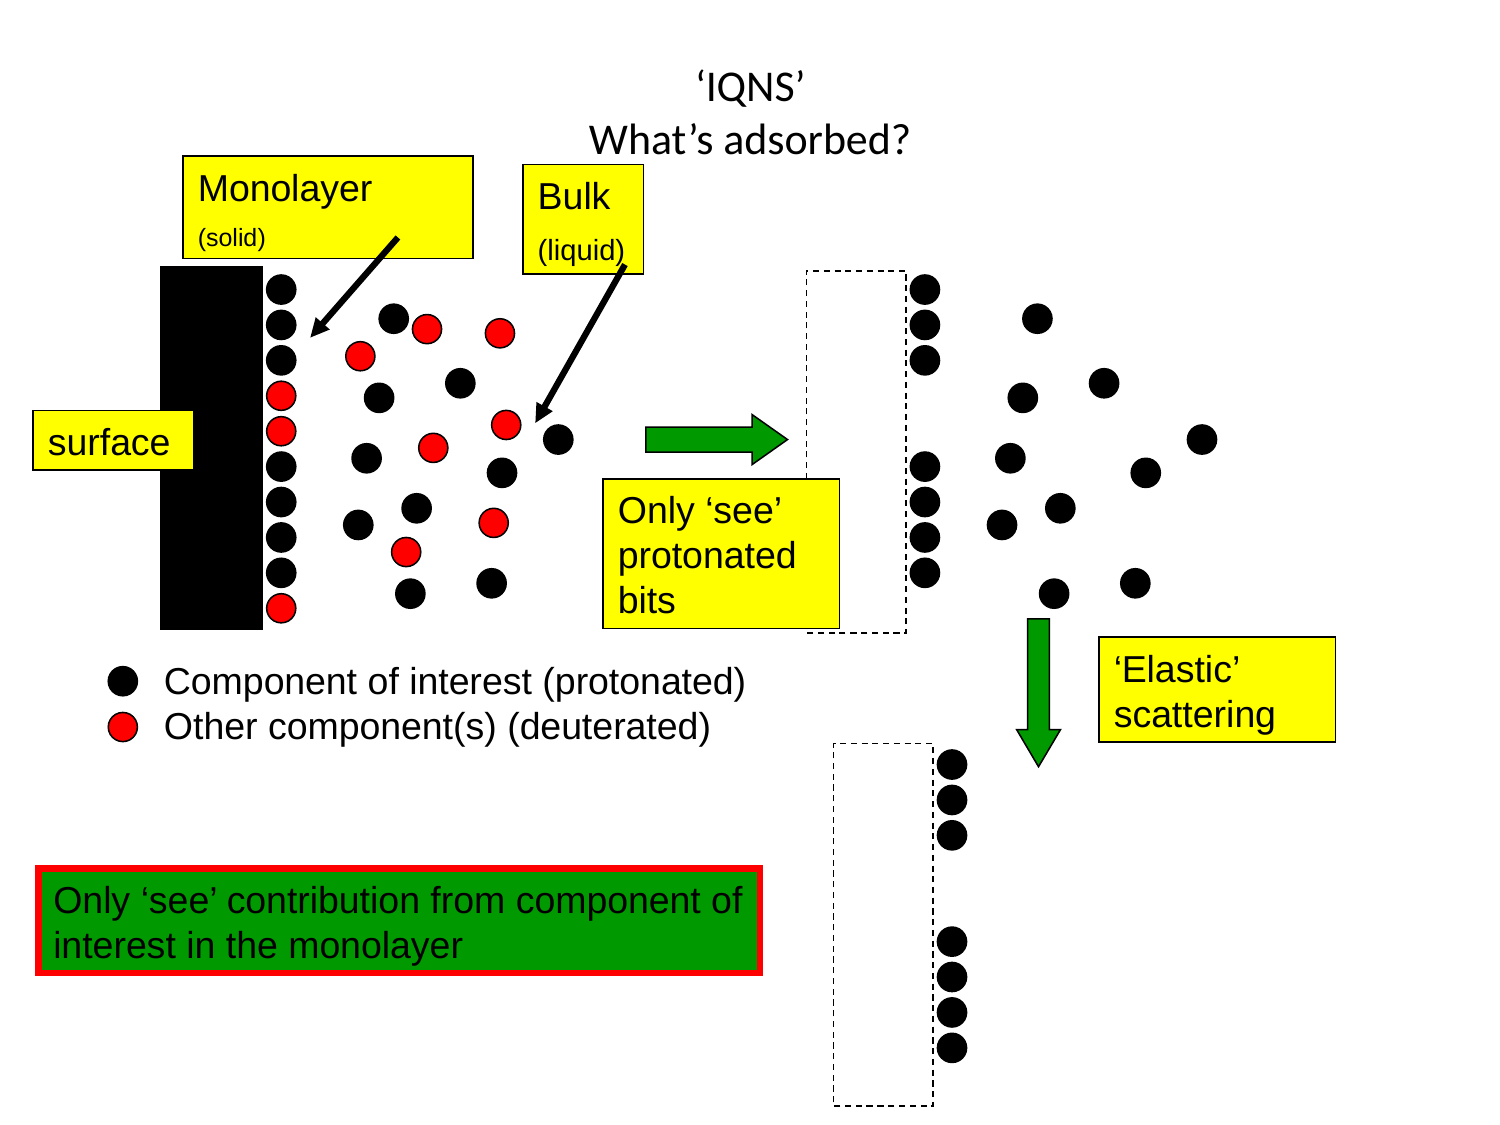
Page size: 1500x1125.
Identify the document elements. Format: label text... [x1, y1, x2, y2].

text_box Only ‘see’ contribution from component of interest in the monolayer [38, 868, 760, 974]
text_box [160, 266, 574, 630]
text_box ‘Elastic’ scattering [1098, 637, 1336, 742]
text_box [108, 666, 138, 696]
title ‘IQNS’ What’s adsorbed? [36, 50, 1465, 171]
text_box Monolayer (solid) [183, 156, 473, 259]
text_box Component of interest (protonated) Other component(s) (deuterated) [149, 649, 762, 755]
text_box Bulk (liquid) [522, 164, 644, 274]
text_box [1016, 642, 1061, 767]
text_box surface [33, 410, 155, 471]
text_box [805, 270, 1217, 634]
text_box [602, 414, 840, 631]
text_box [108, 712, 138, 742]
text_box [833, 743, 967, 1107]
